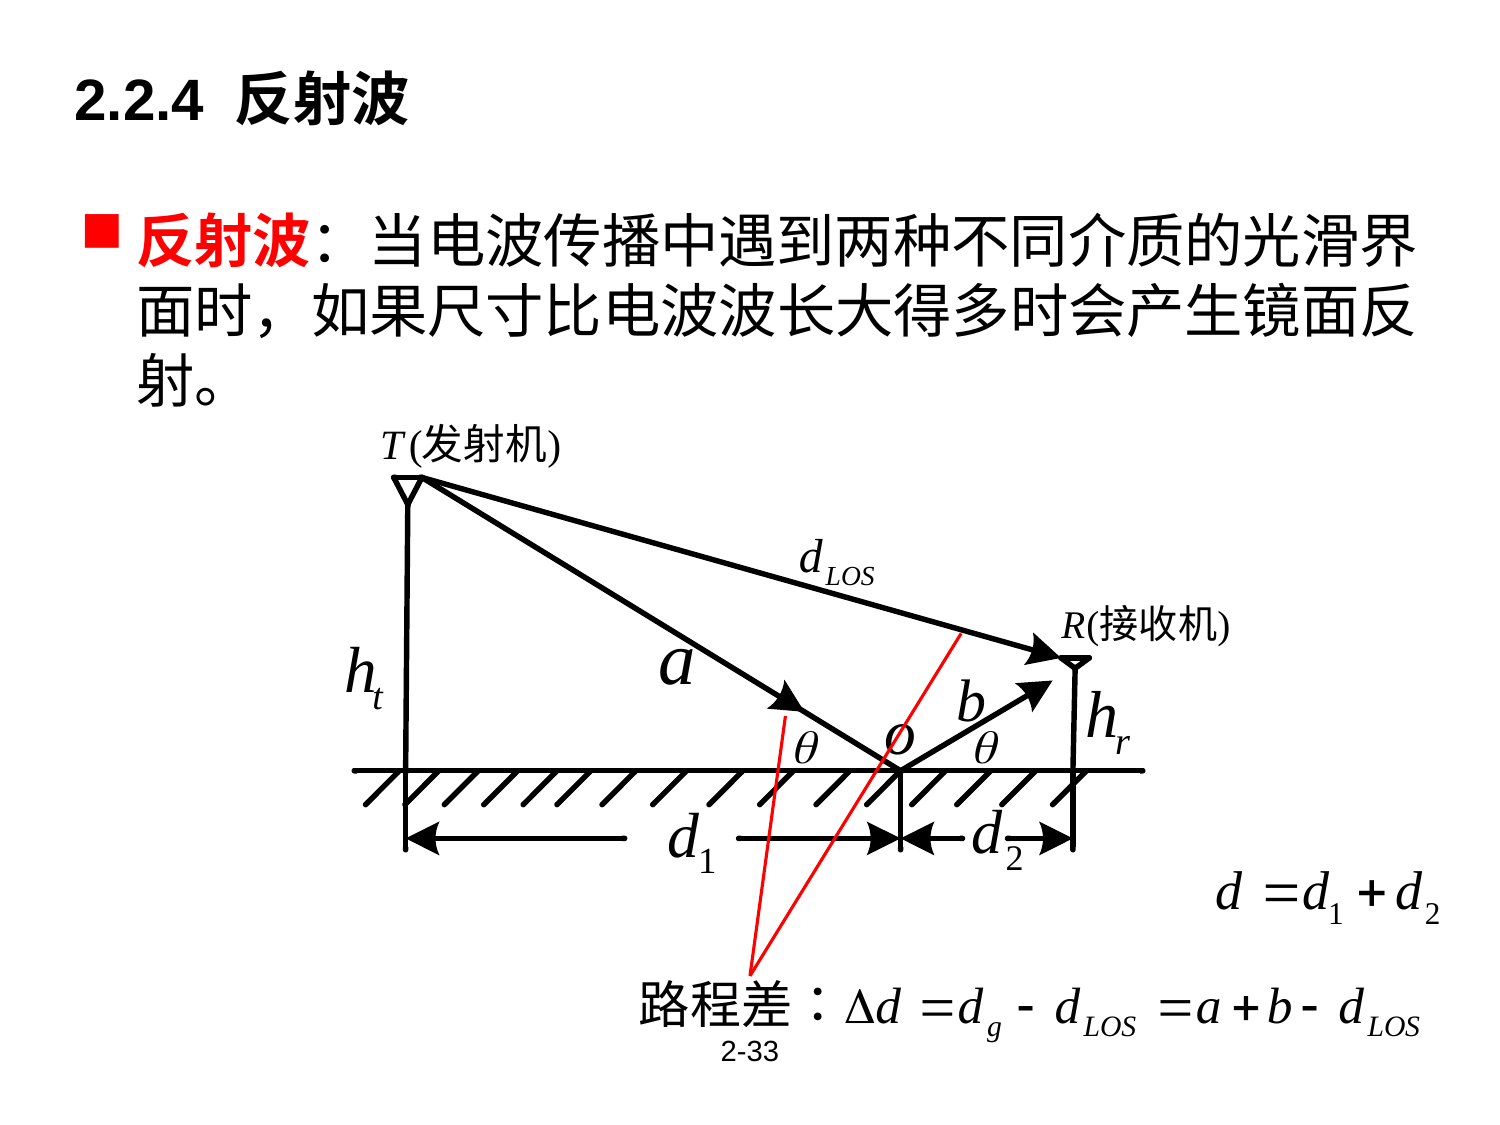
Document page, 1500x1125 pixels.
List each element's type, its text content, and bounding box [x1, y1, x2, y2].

list 反射波：当电波传播中遇到两种不同介质的光滑界面时，如果尺寸比电波波长大得多时会产生镜面反射。 [64, 196, 1471, 1009]
text_box 2.2.4 反射波 [59, 54, 425, 140]
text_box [1206, 855, 1451, 938]
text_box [312, 361, 1263, 929]
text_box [749, 633, 962, 977]
footer 2- [512, 1024, 988, 1103]
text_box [632, 972, 1433, 1054]
